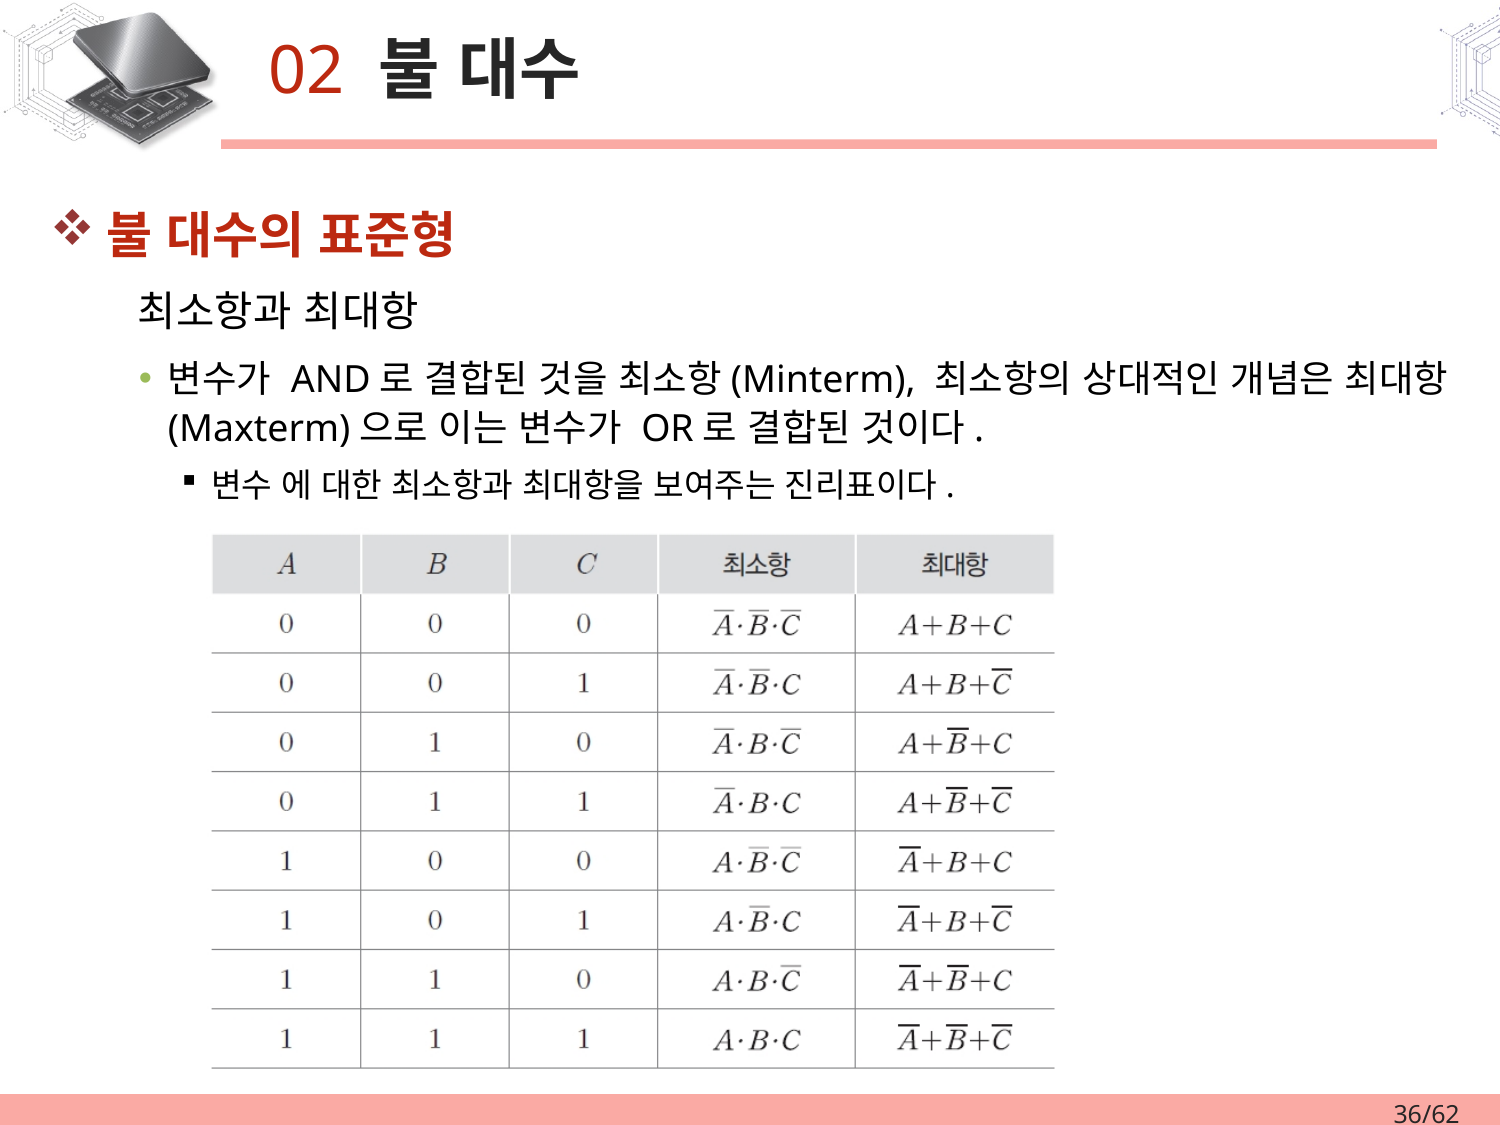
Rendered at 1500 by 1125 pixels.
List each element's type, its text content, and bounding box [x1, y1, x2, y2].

picture [1437, 0, 1500, 154]
picture [206, 526, 1058, 1072]
text_box 02 불 대수 [253, 19, 1414, 115]
picture [0, 1, 221, 156]
